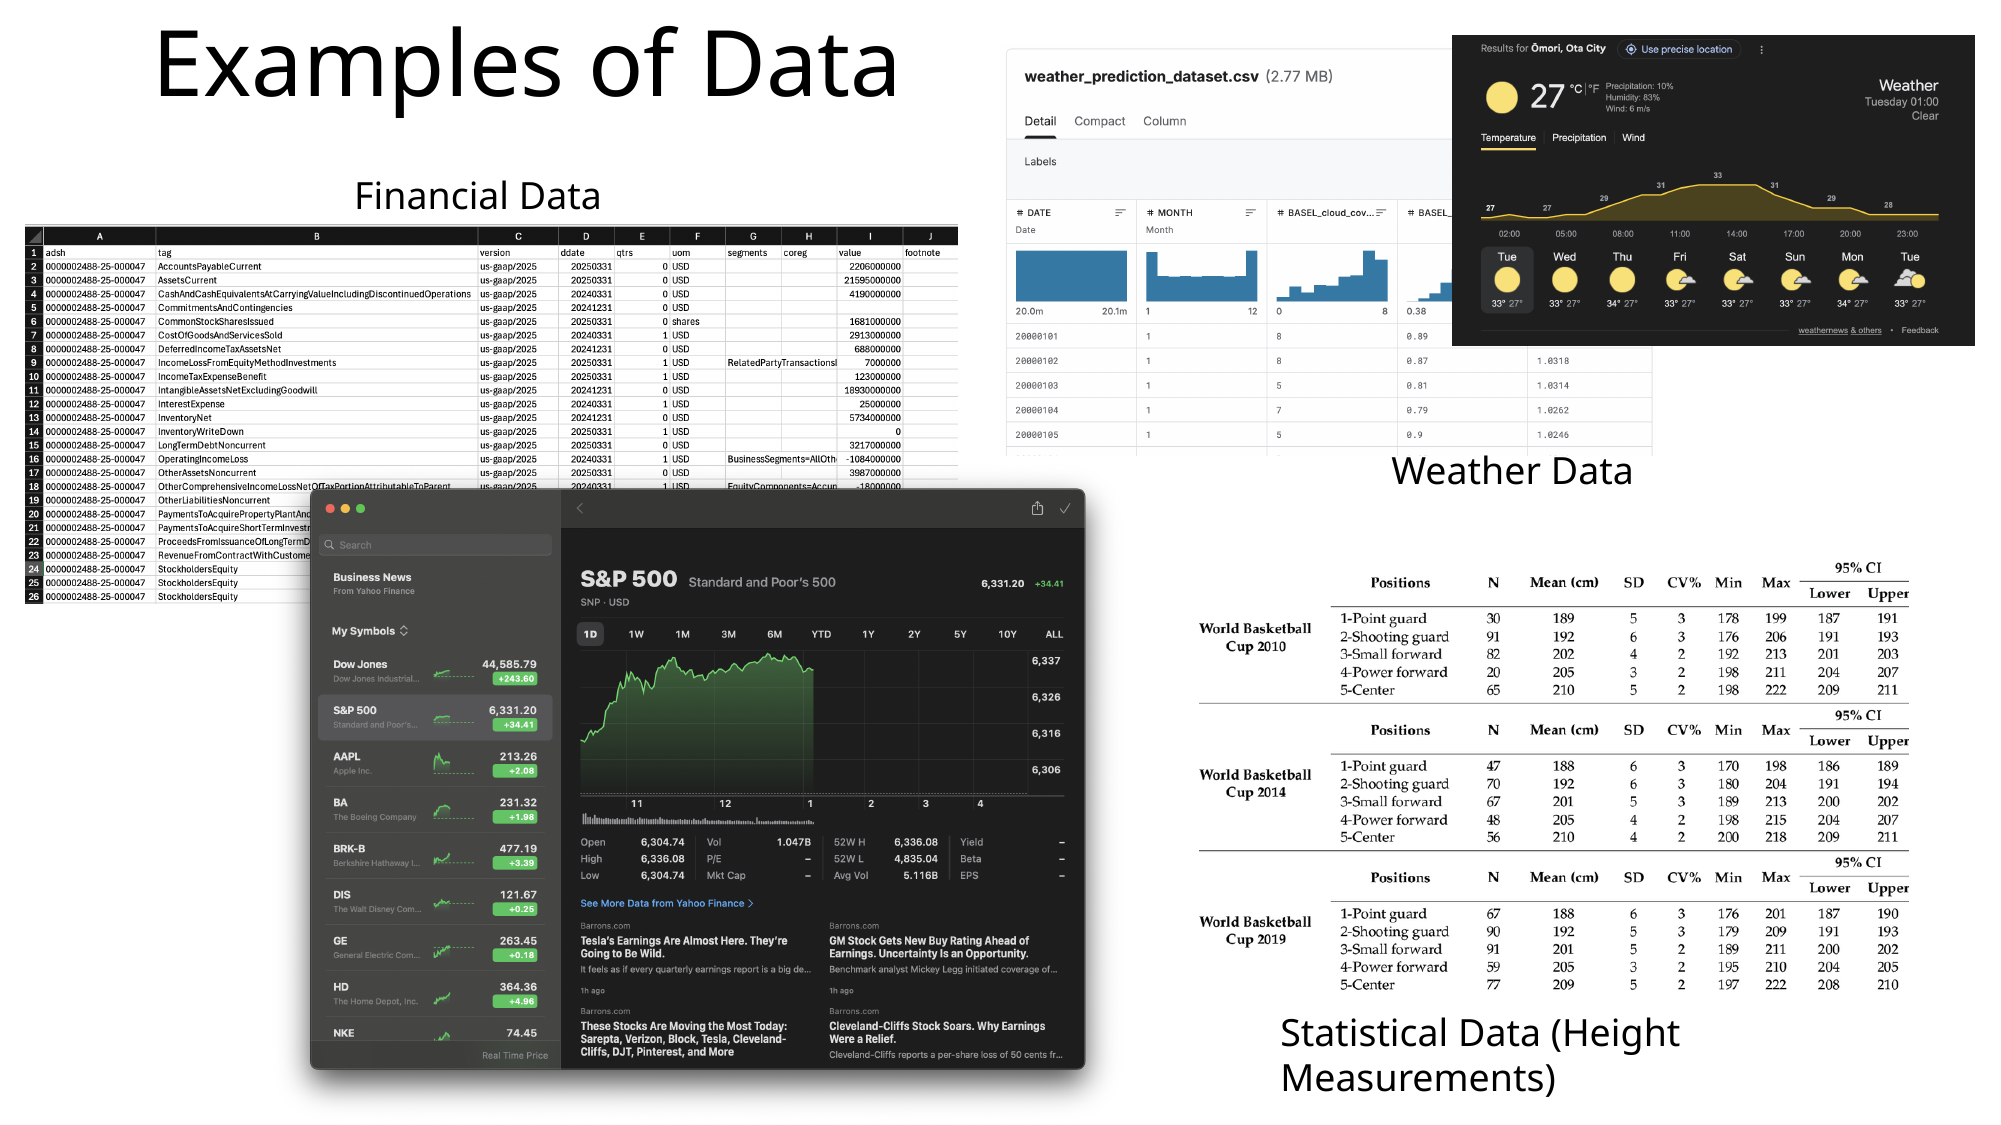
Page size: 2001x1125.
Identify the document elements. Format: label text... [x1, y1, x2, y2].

text_box Examples of Data [137, 0, 1863, 163]
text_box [25, 163, 1127, 1125]
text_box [1199, 561, 1975, 1063]
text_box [1375, 35, 1976, 501]
picture [999, 42, 1375, 456]
